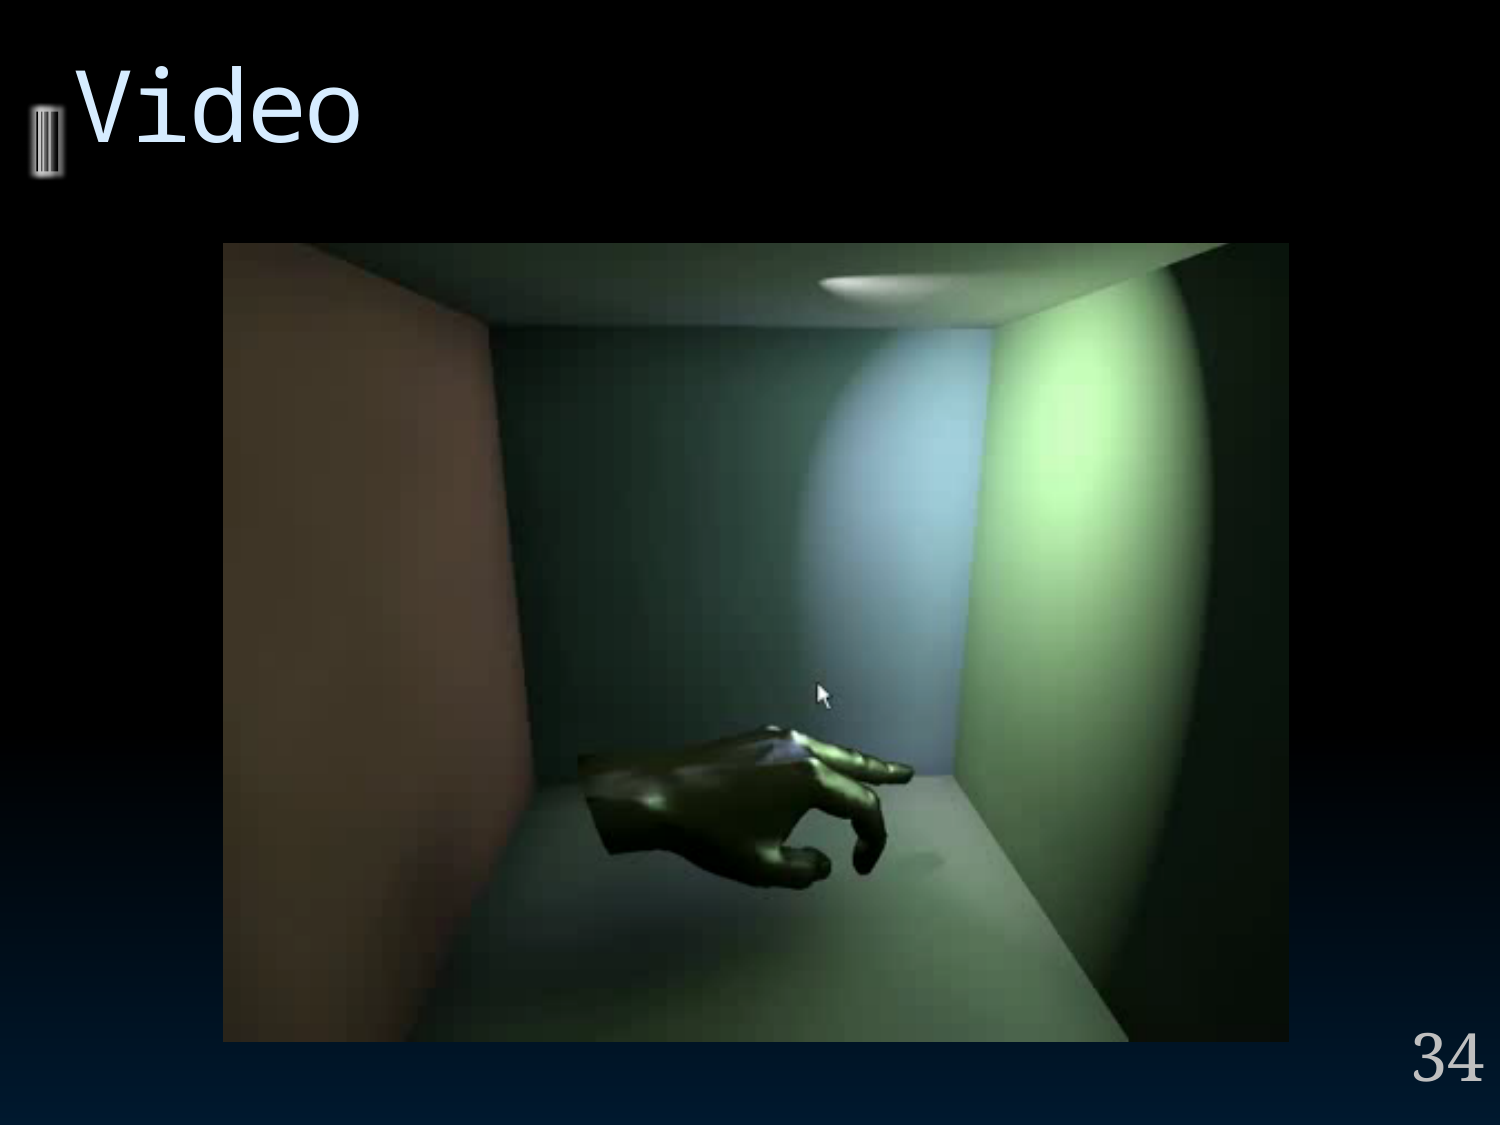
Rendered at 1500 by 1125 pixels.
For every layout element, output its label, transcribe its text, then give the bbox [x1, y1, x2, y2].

title Video [58, 35, 1430, 186]
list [222, 242, 1290, 1044]
slide_number 34 [1371, 1007, 1500, 1125]
